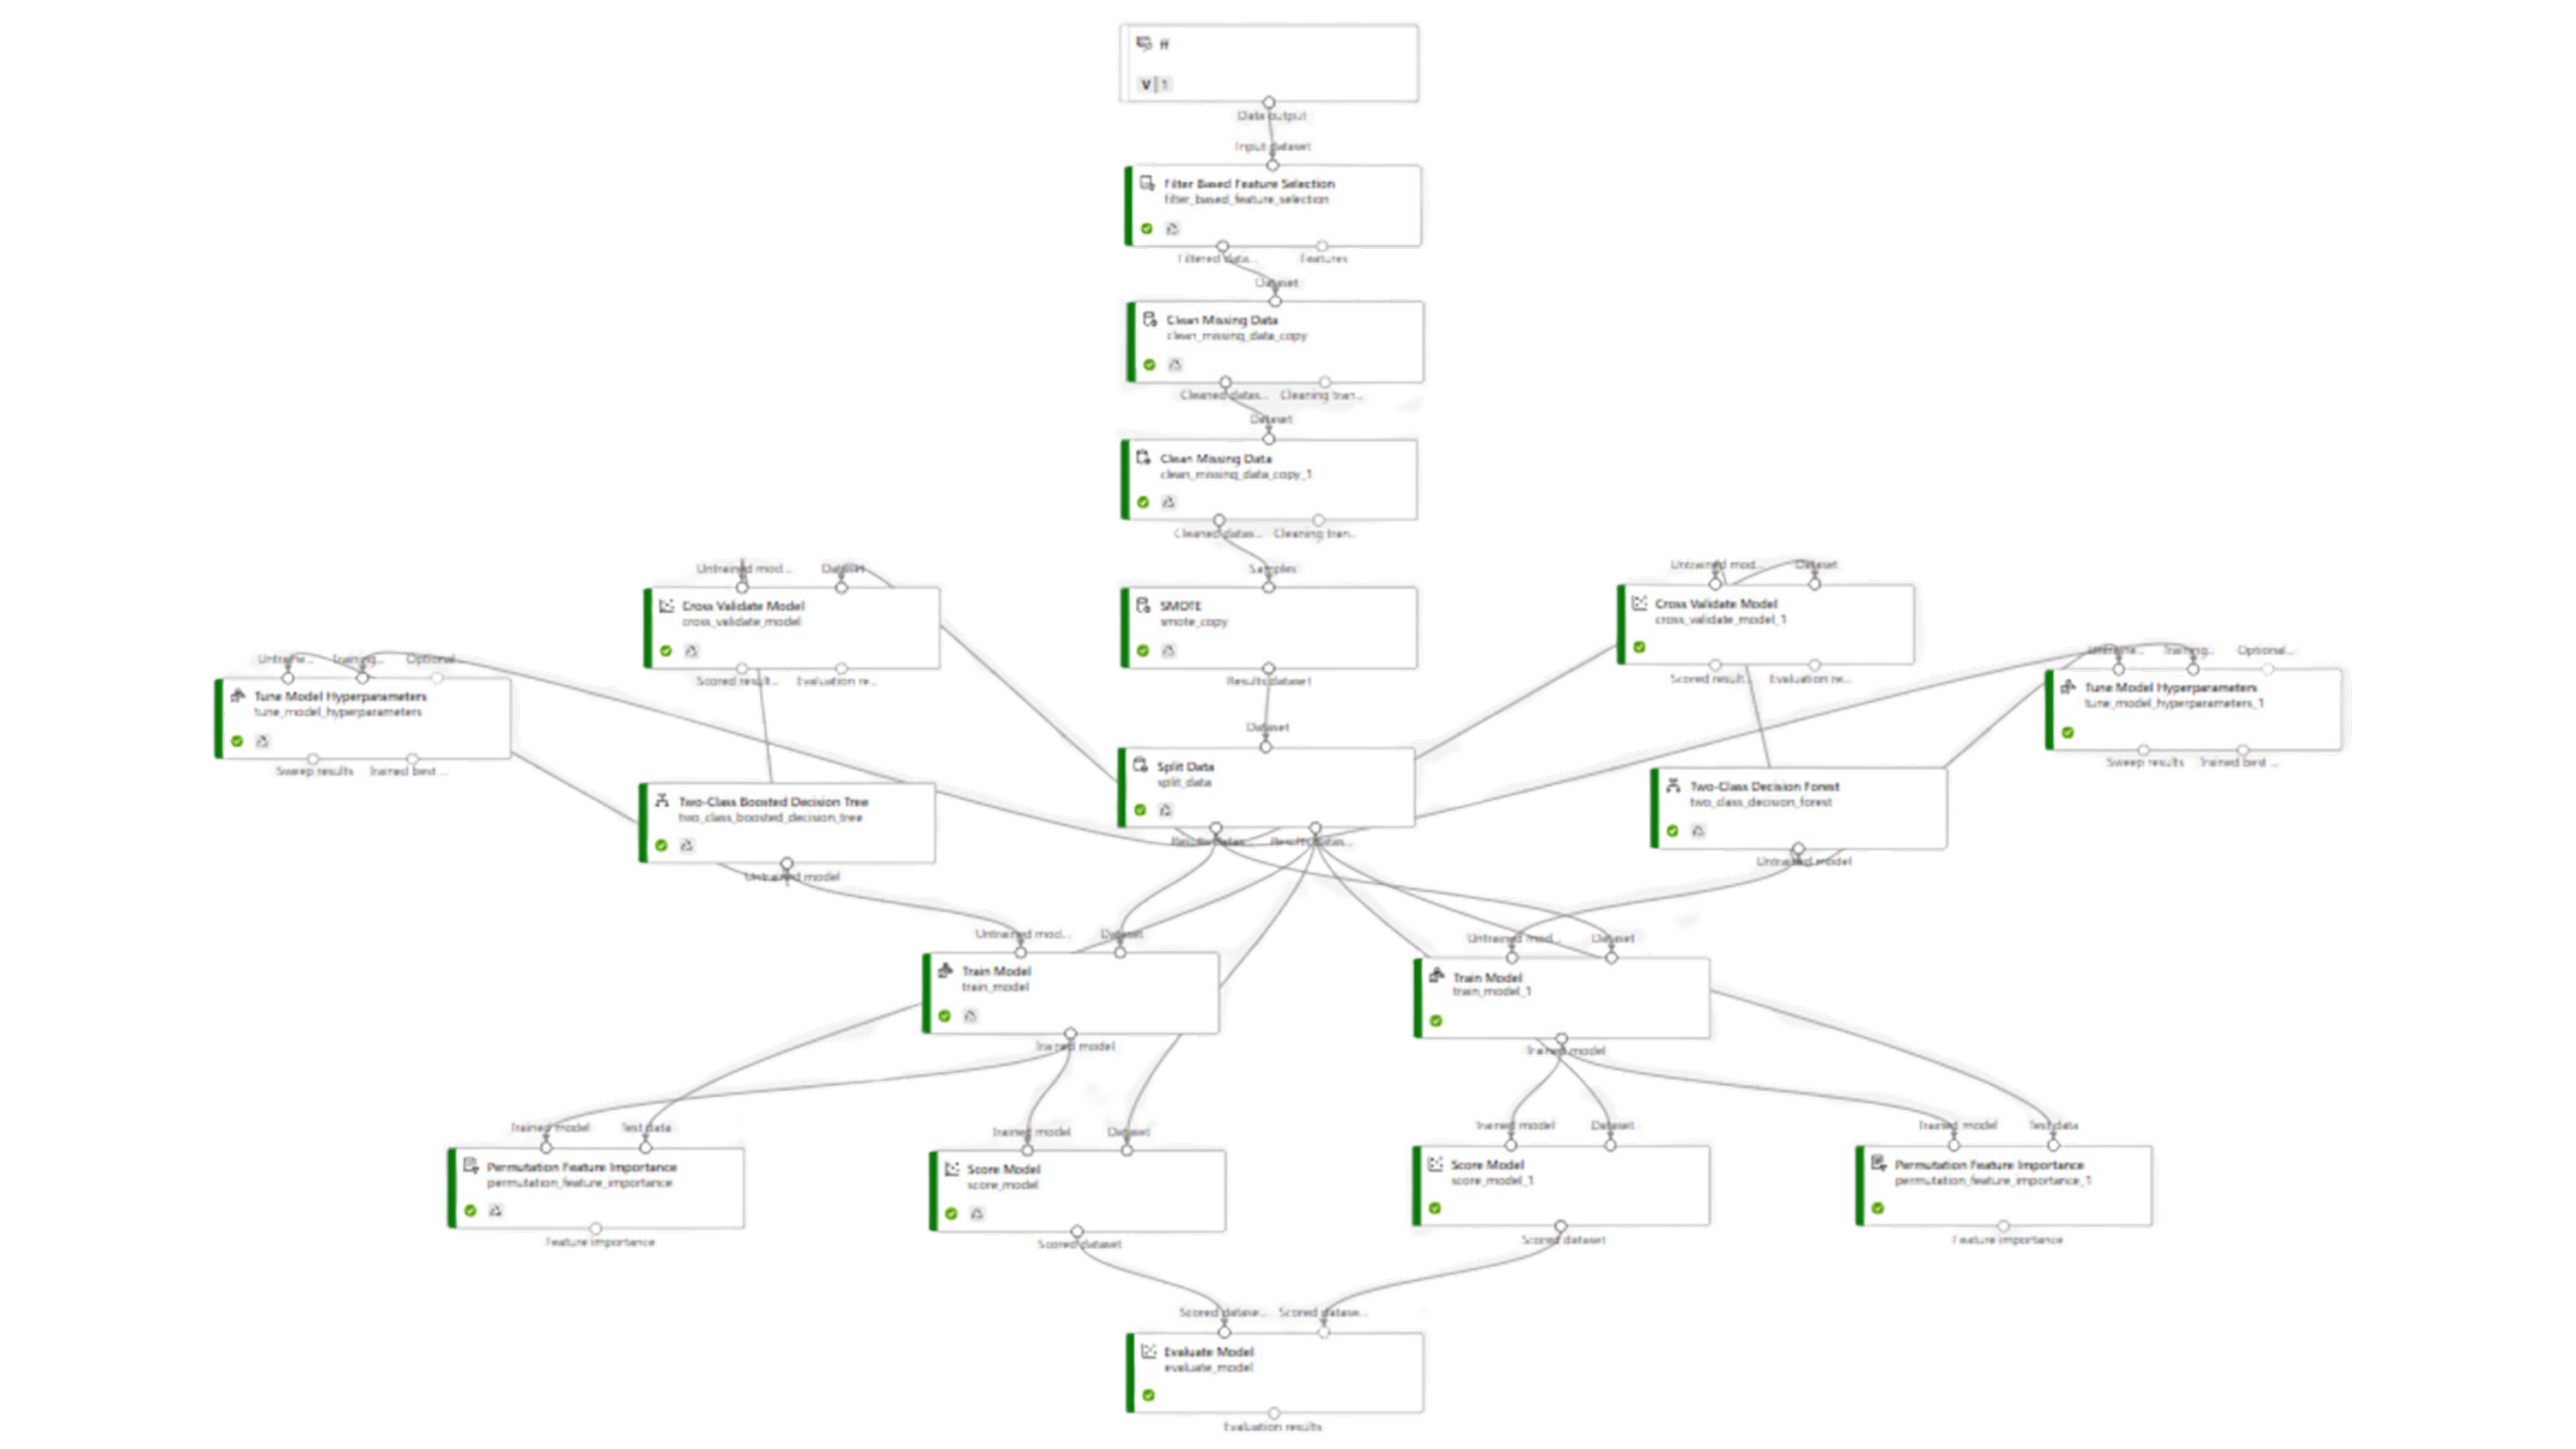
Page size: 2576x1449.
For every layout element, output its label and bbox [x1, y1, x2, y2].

text_box [37, 0, 2538, 1449]
